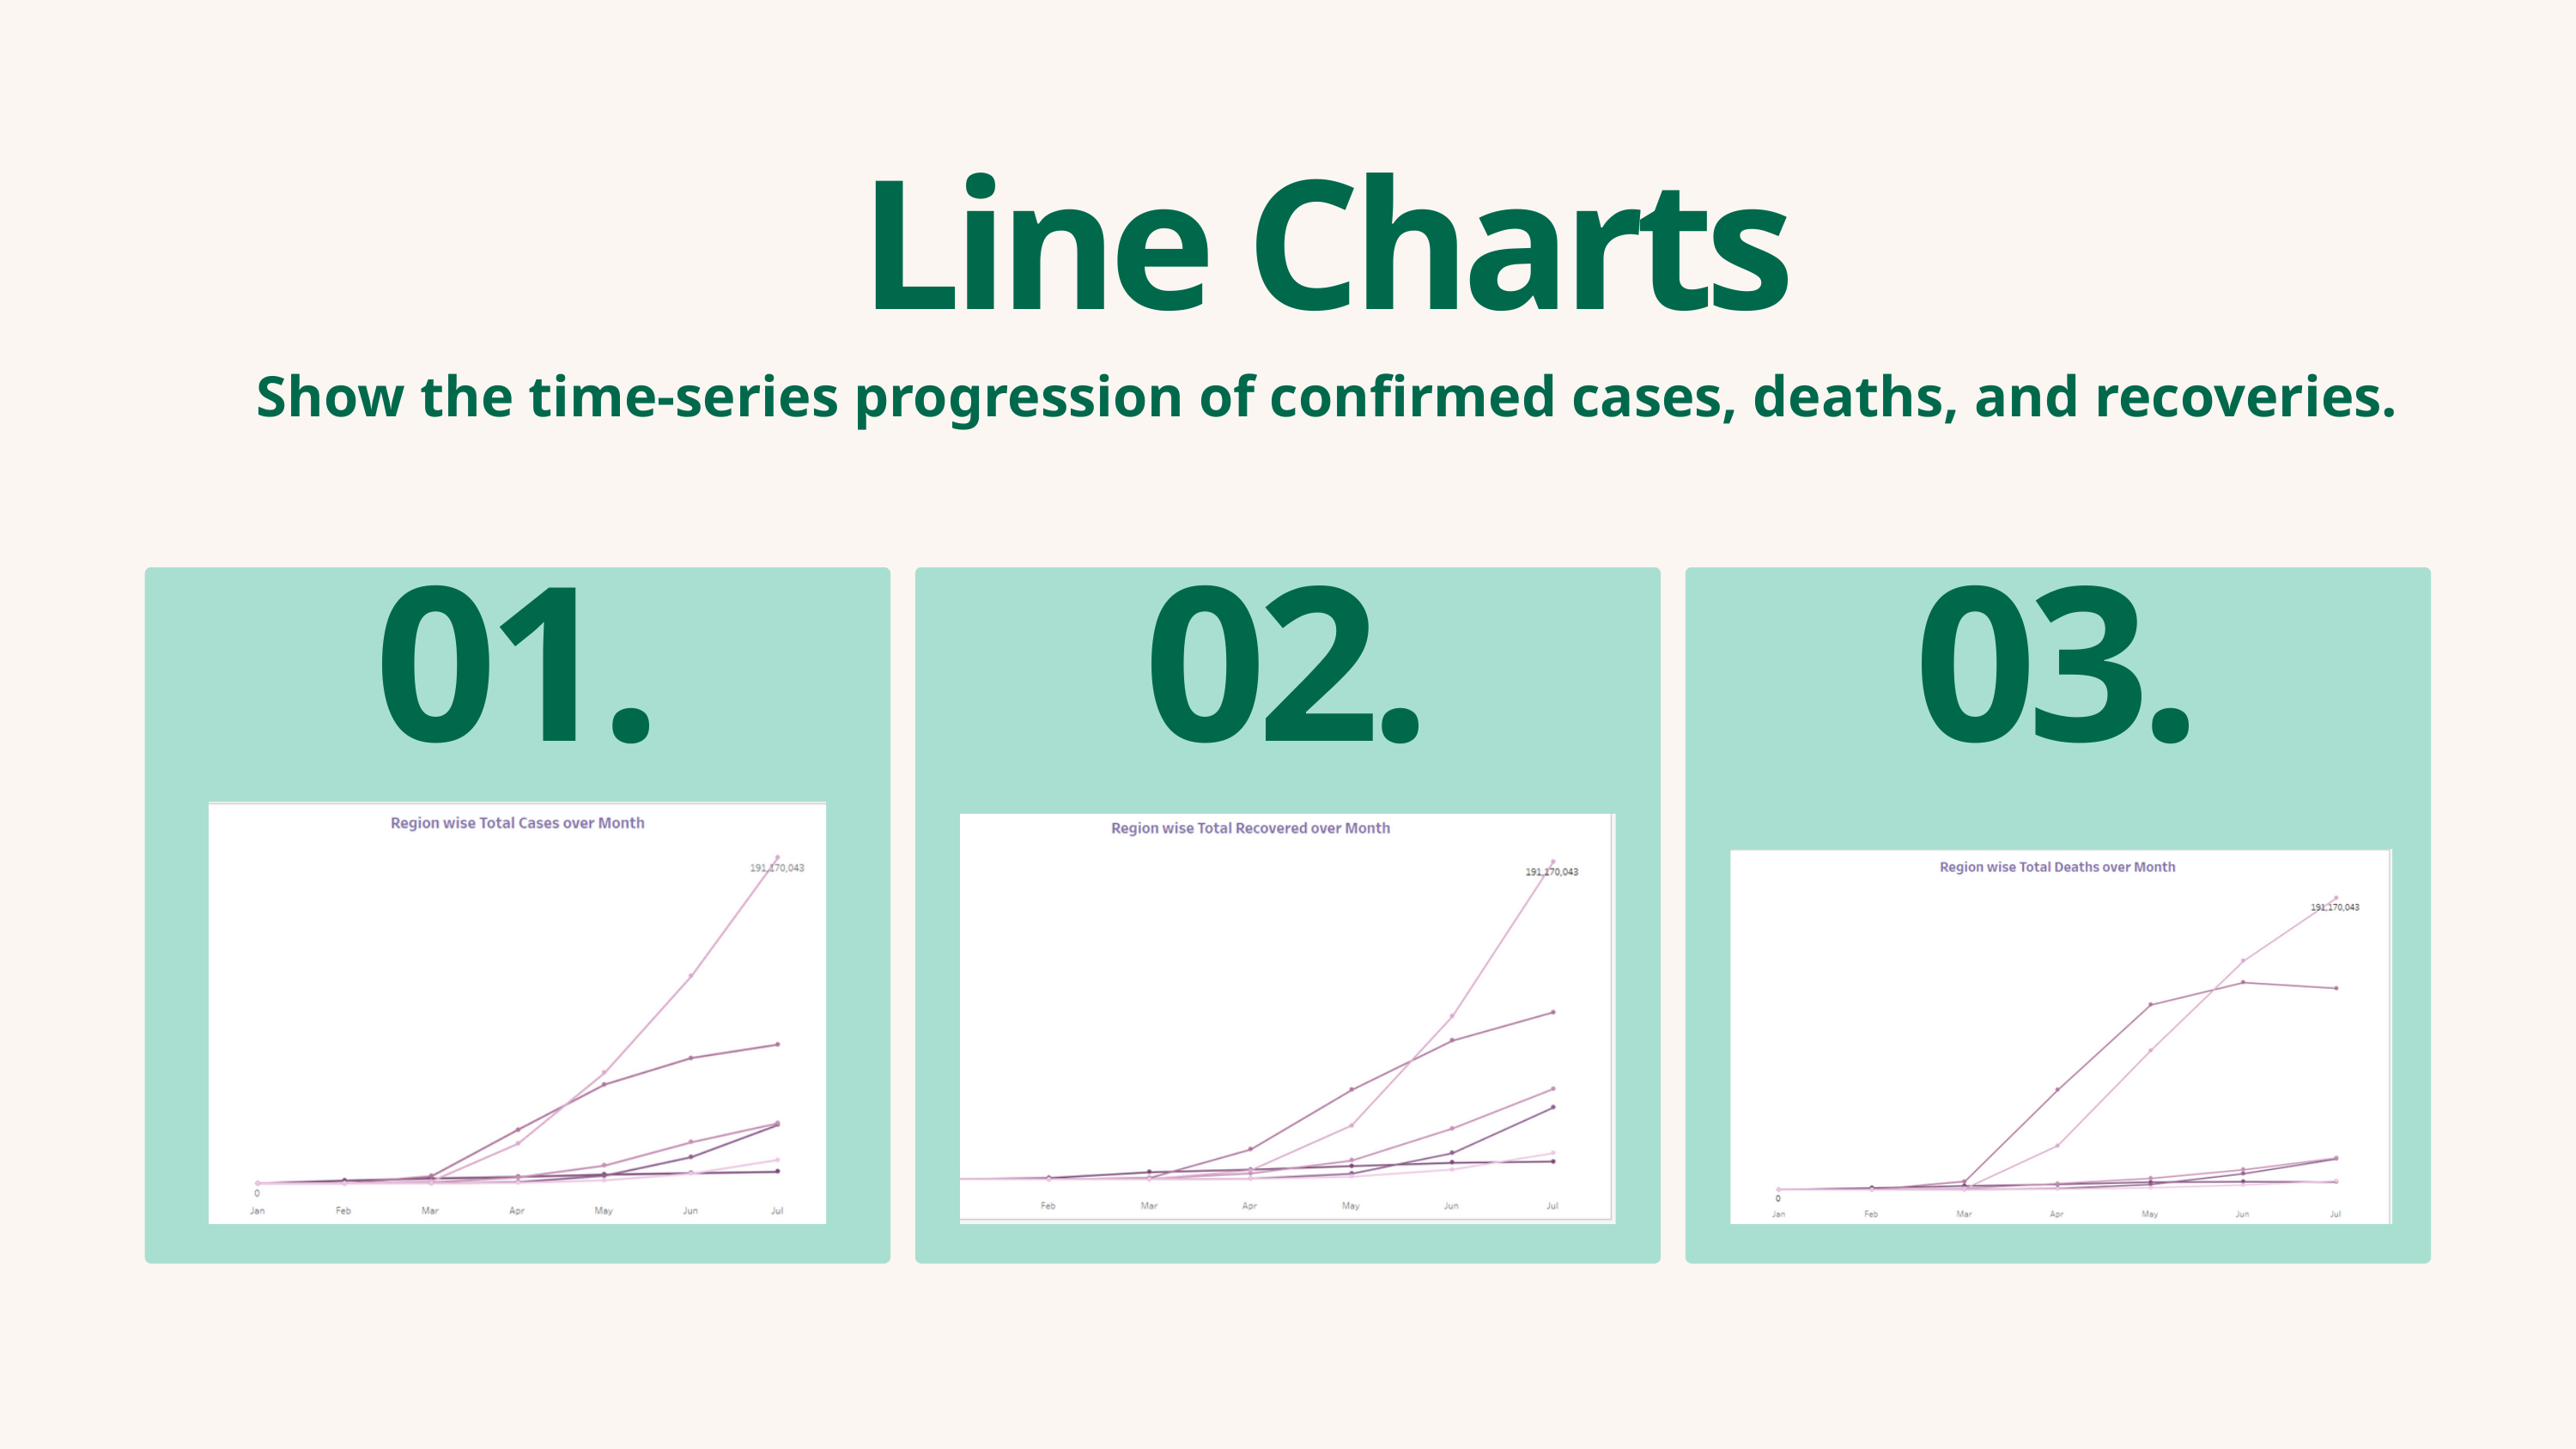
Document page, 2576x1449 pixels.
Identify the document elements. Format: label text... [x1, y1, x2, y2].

text_box Line Charts [715, 184, 1940, 346]
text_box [144, 567, 891, 1264]
text_box Show the time-series progression of confirmed cases, deaths, and recoveries. [224, 350, 2431, 428]
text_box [1685, 567, 2432, 1264]
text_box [914, 567, 1662, 1264]
